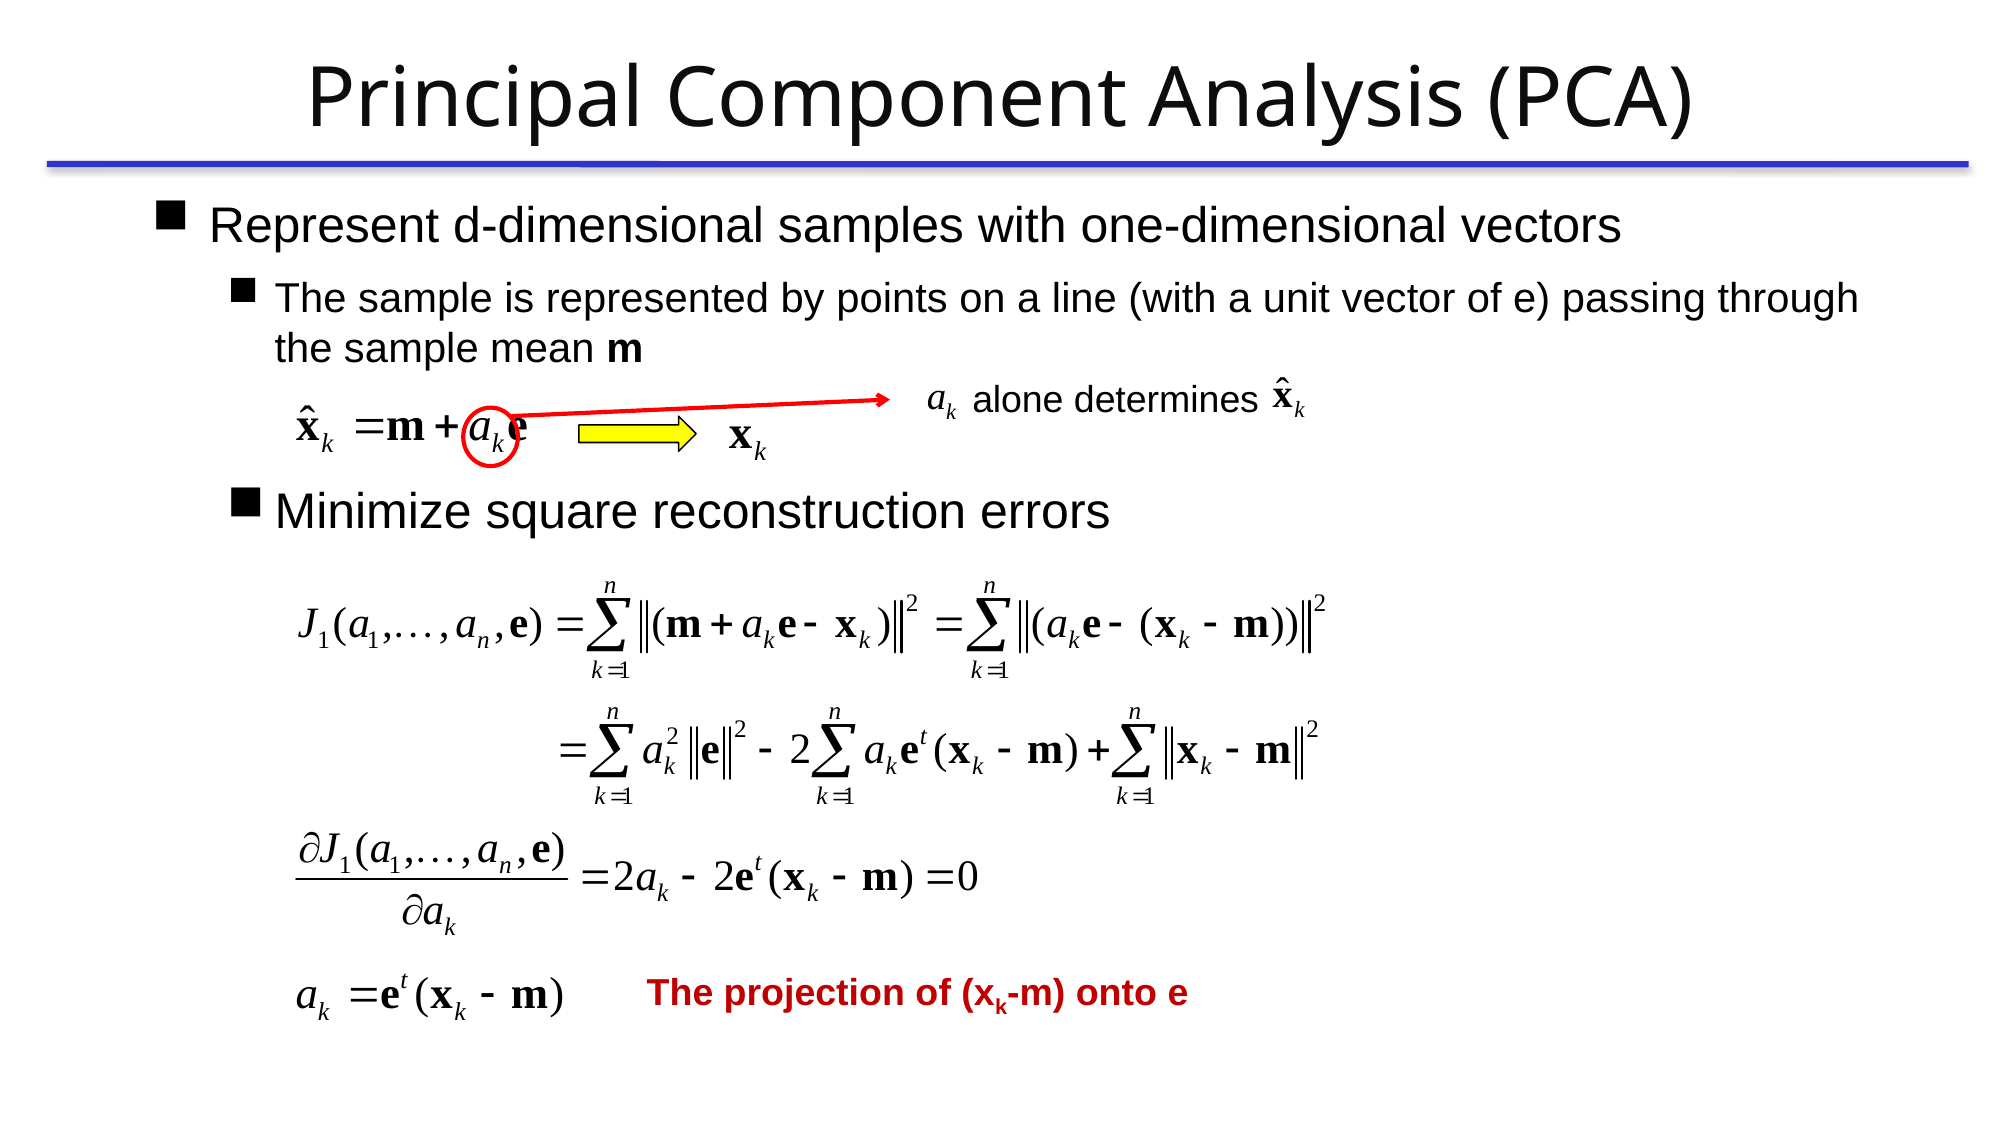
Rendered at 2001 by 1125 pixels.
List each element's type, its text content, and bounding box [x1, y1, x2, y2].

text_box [288, 566, 1340, 814]
list Represent d-dimensional samples with one-dimensional vectors The sample is represented by points on a line (with a unit vector of e) passing through the sample mean m Minimize square reconstruction errors [137, 184, 1886, 1063]
title Principal Component Analysis (PCA) [0, 31, 2000, 156]
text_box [288, 820, 986, 945]
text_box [288, 393, 457, 465]
text_box The projection of (xk-m) onto e [631, 960, 1302, 1027]
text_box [288, 960, 573, 1032]
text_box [462, 366, 1354, 475]
